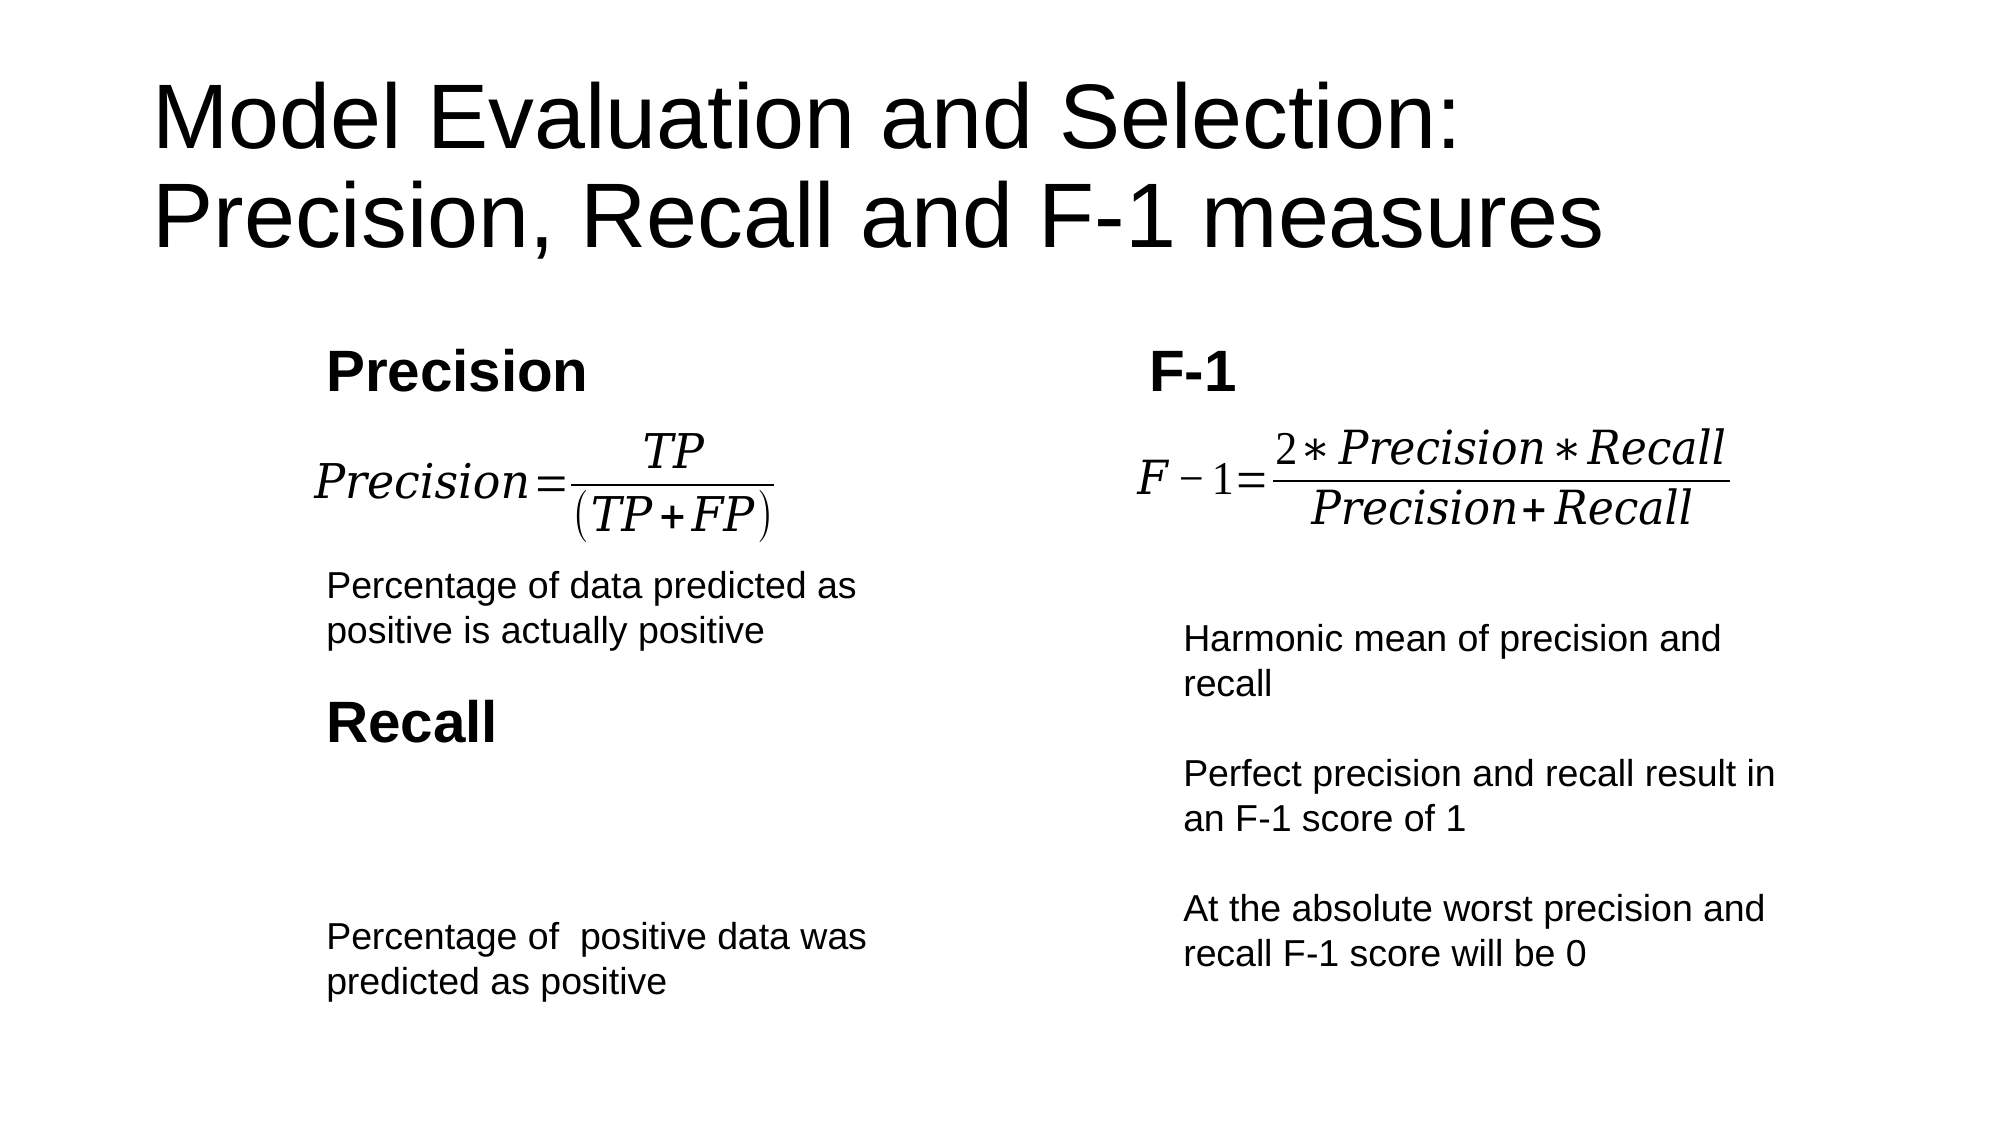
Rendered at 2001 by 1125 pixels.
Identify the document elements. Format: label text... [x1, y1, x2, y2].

title Model Evaluation and Selection: Precision, Recall and F-1 measures [137, 59, 1863, 278]
text_box Precision [311, 325, 762, 411]
text_box Harmonic mean of precision and recall Perfect precision and recall result in an F-1 score of 1 At the absolute worst precision and recall F-1 score will be 0 [1168, 606, 1810, 982]
text_box Recall [311, 676, 762, 762]
text_box Percentage of data predicted as positive is actually positive [311, 553, 918, 659]
text_box F-1 [1134, 325, 1585, 411]
text_box Percentage of positive data was predicted as positive [311, 904, 918, 1010]
